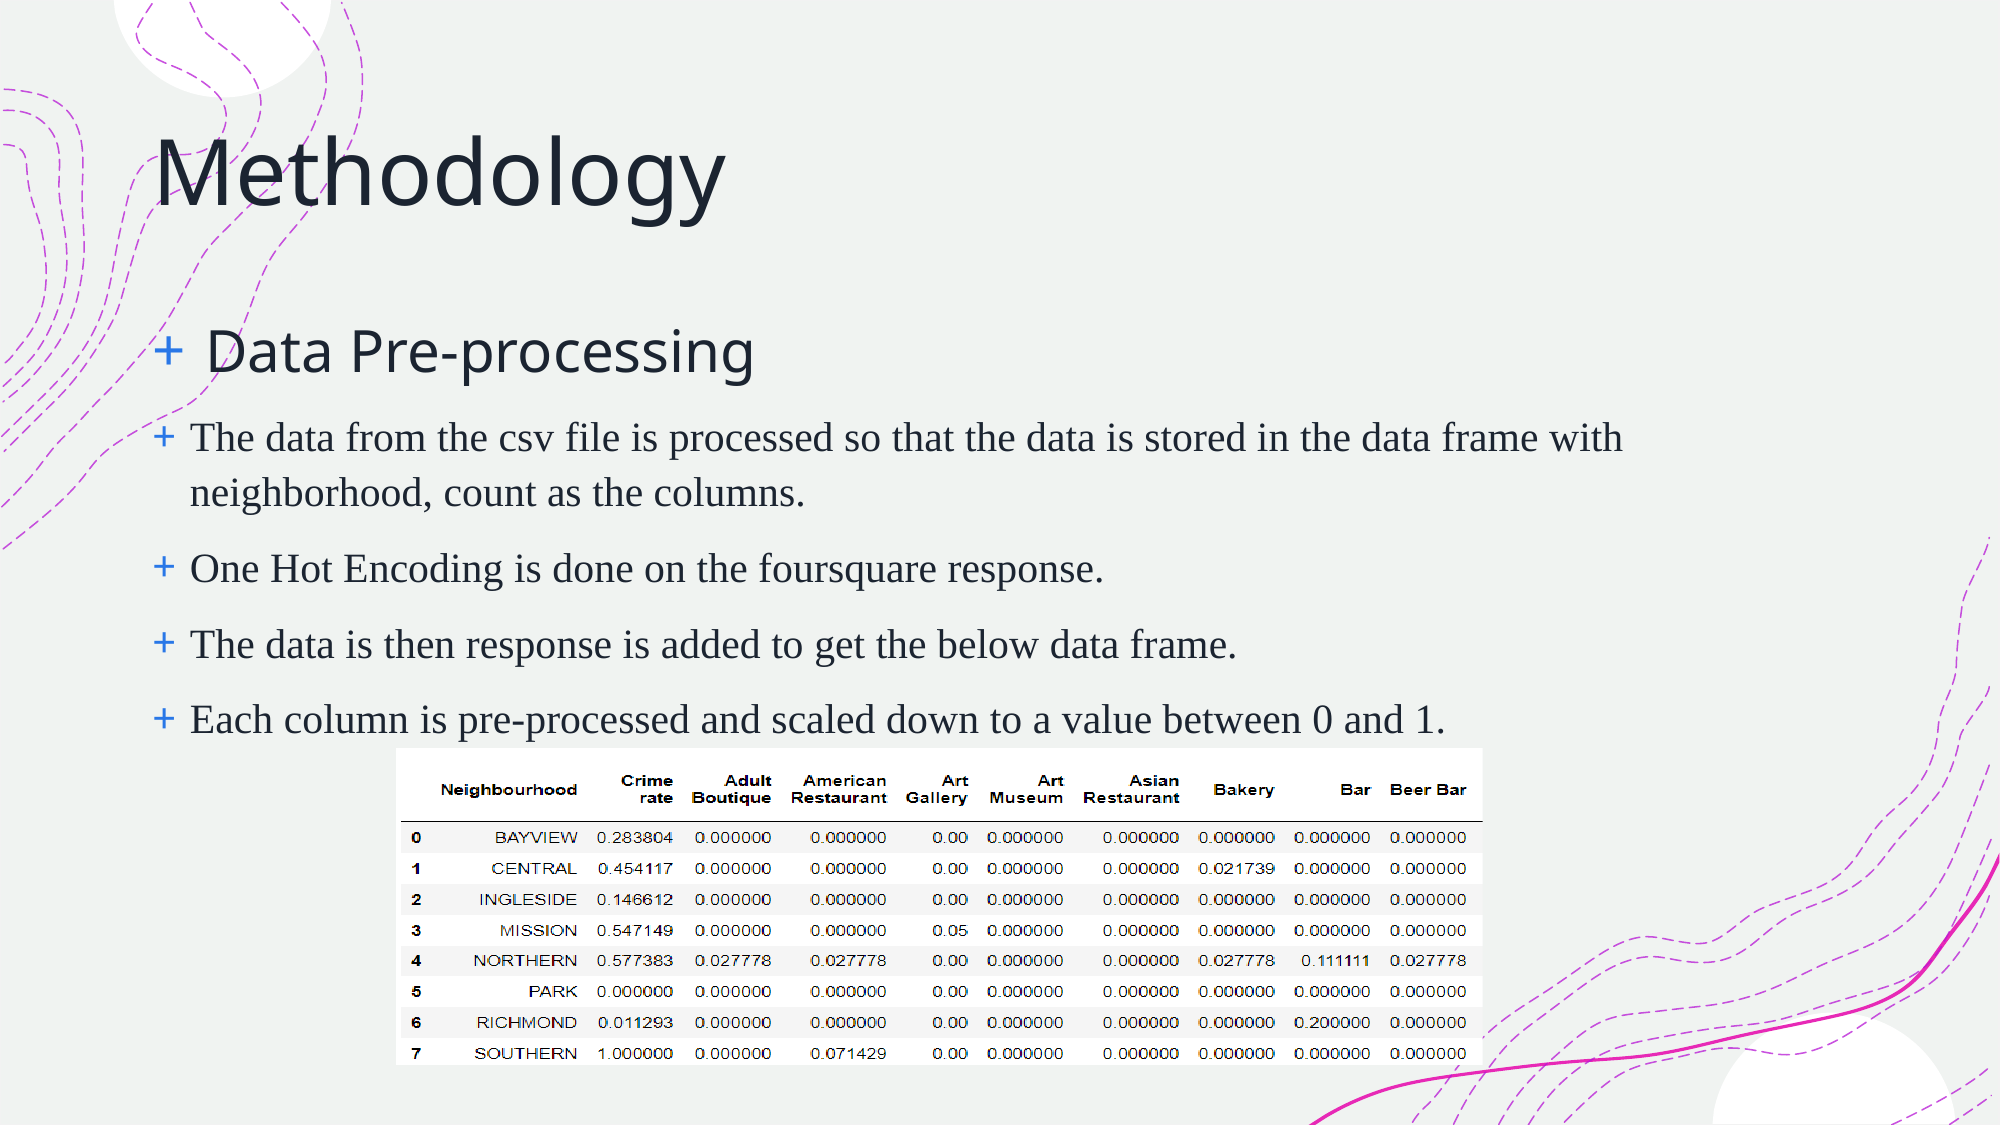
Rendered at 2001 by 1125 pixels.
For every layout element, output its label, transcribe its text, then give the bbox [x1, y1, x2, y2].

title Methodology [137, 59, 1863, 278]
list Data Pre-processing The data from the csv file is processed so that the data is stored in the data frame with neighborhood, count as the columns. One Hot Encoding is done on the foursquare response. The data is then response is added to get the below data frame. Each column is pre-processed and scaled down to a value between 0 and 1. [137, 299, 1863, 1014]
picture [396, 748, 1483, 1065]
